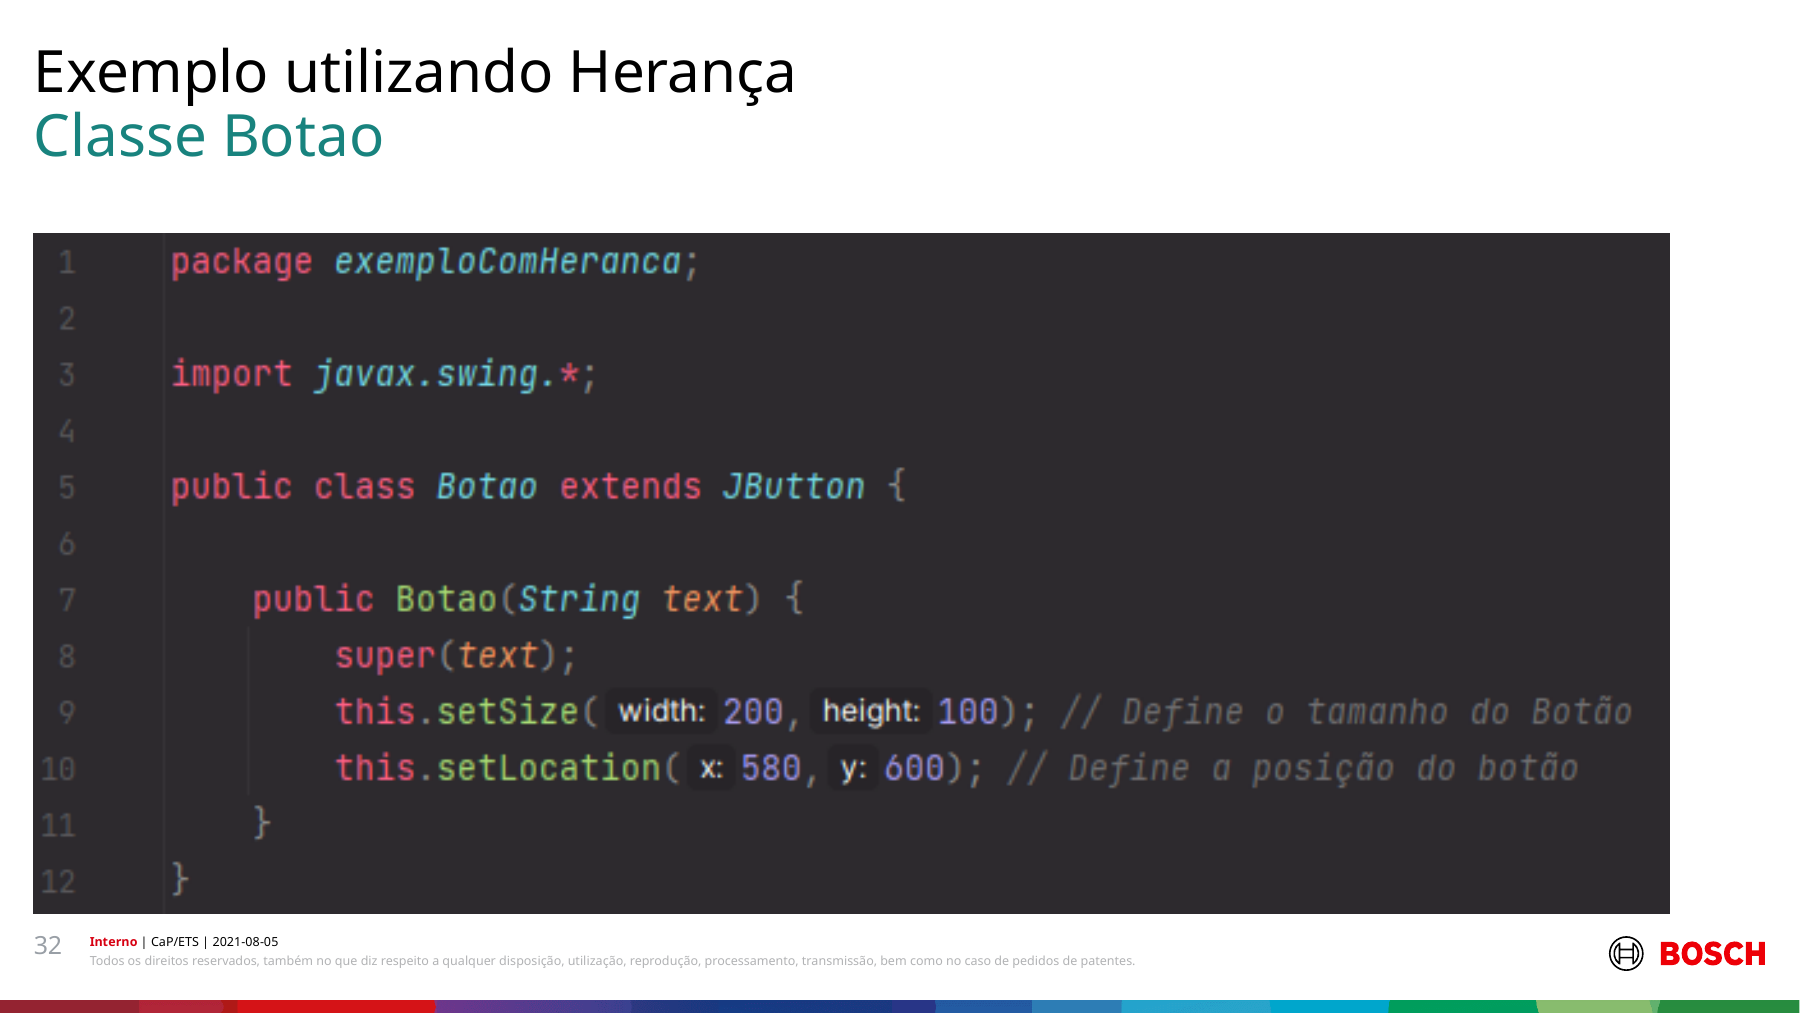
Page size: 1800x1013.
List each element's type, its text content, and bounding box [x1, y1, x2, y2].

list Exemplo utilizando Herança [33, 42, 1766, 107]
picture [0, 1000, 1270, 1013]
picture [1388, 1000, 1800, 1013]
slide_number 32 [33, 929, 81, 997]
title Classe Botao [33, 107, 1766, 171]
picture [33, 233, 1670, 914]
